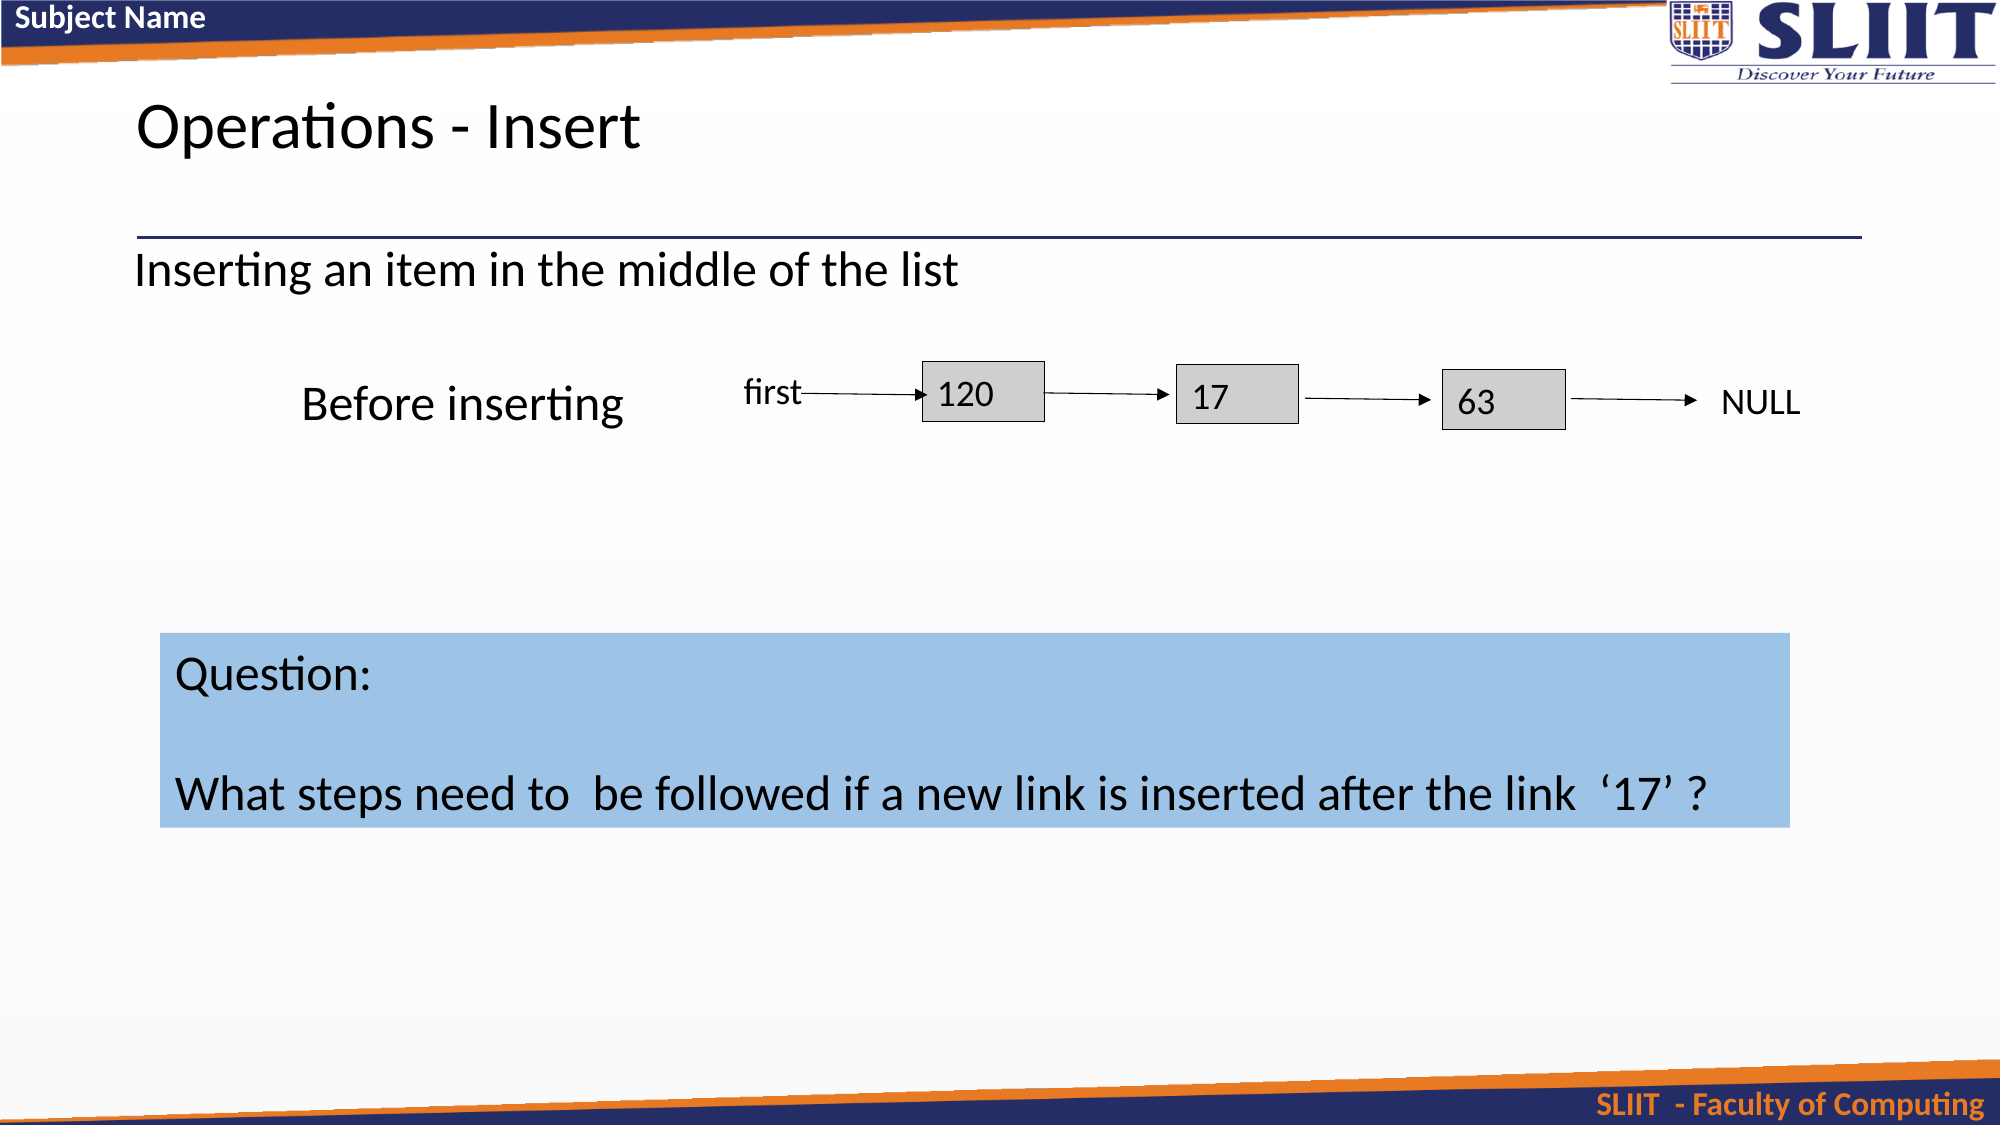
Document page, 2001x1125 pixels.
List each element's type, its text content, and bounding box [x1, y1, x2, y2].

picture [3, 2, 1665, 75]
picture [0, 1050, 118, 1125]
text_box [728, 359, 1829, 431]
picture [1844, 1050, 2000, 1125]
list Inserting an item in the middle of the list [118, 235, 1844, 1125]
title Operations - Insert [121, 18, 1847, 236]
text_box Question: What steps need to be followed if a new link is inserted after the link ‘17’ ? [160, 632, 1790, 828]
picture [1666, 0, 2000, 84]
text_box Before inserting [286, 362, 677, 438]
